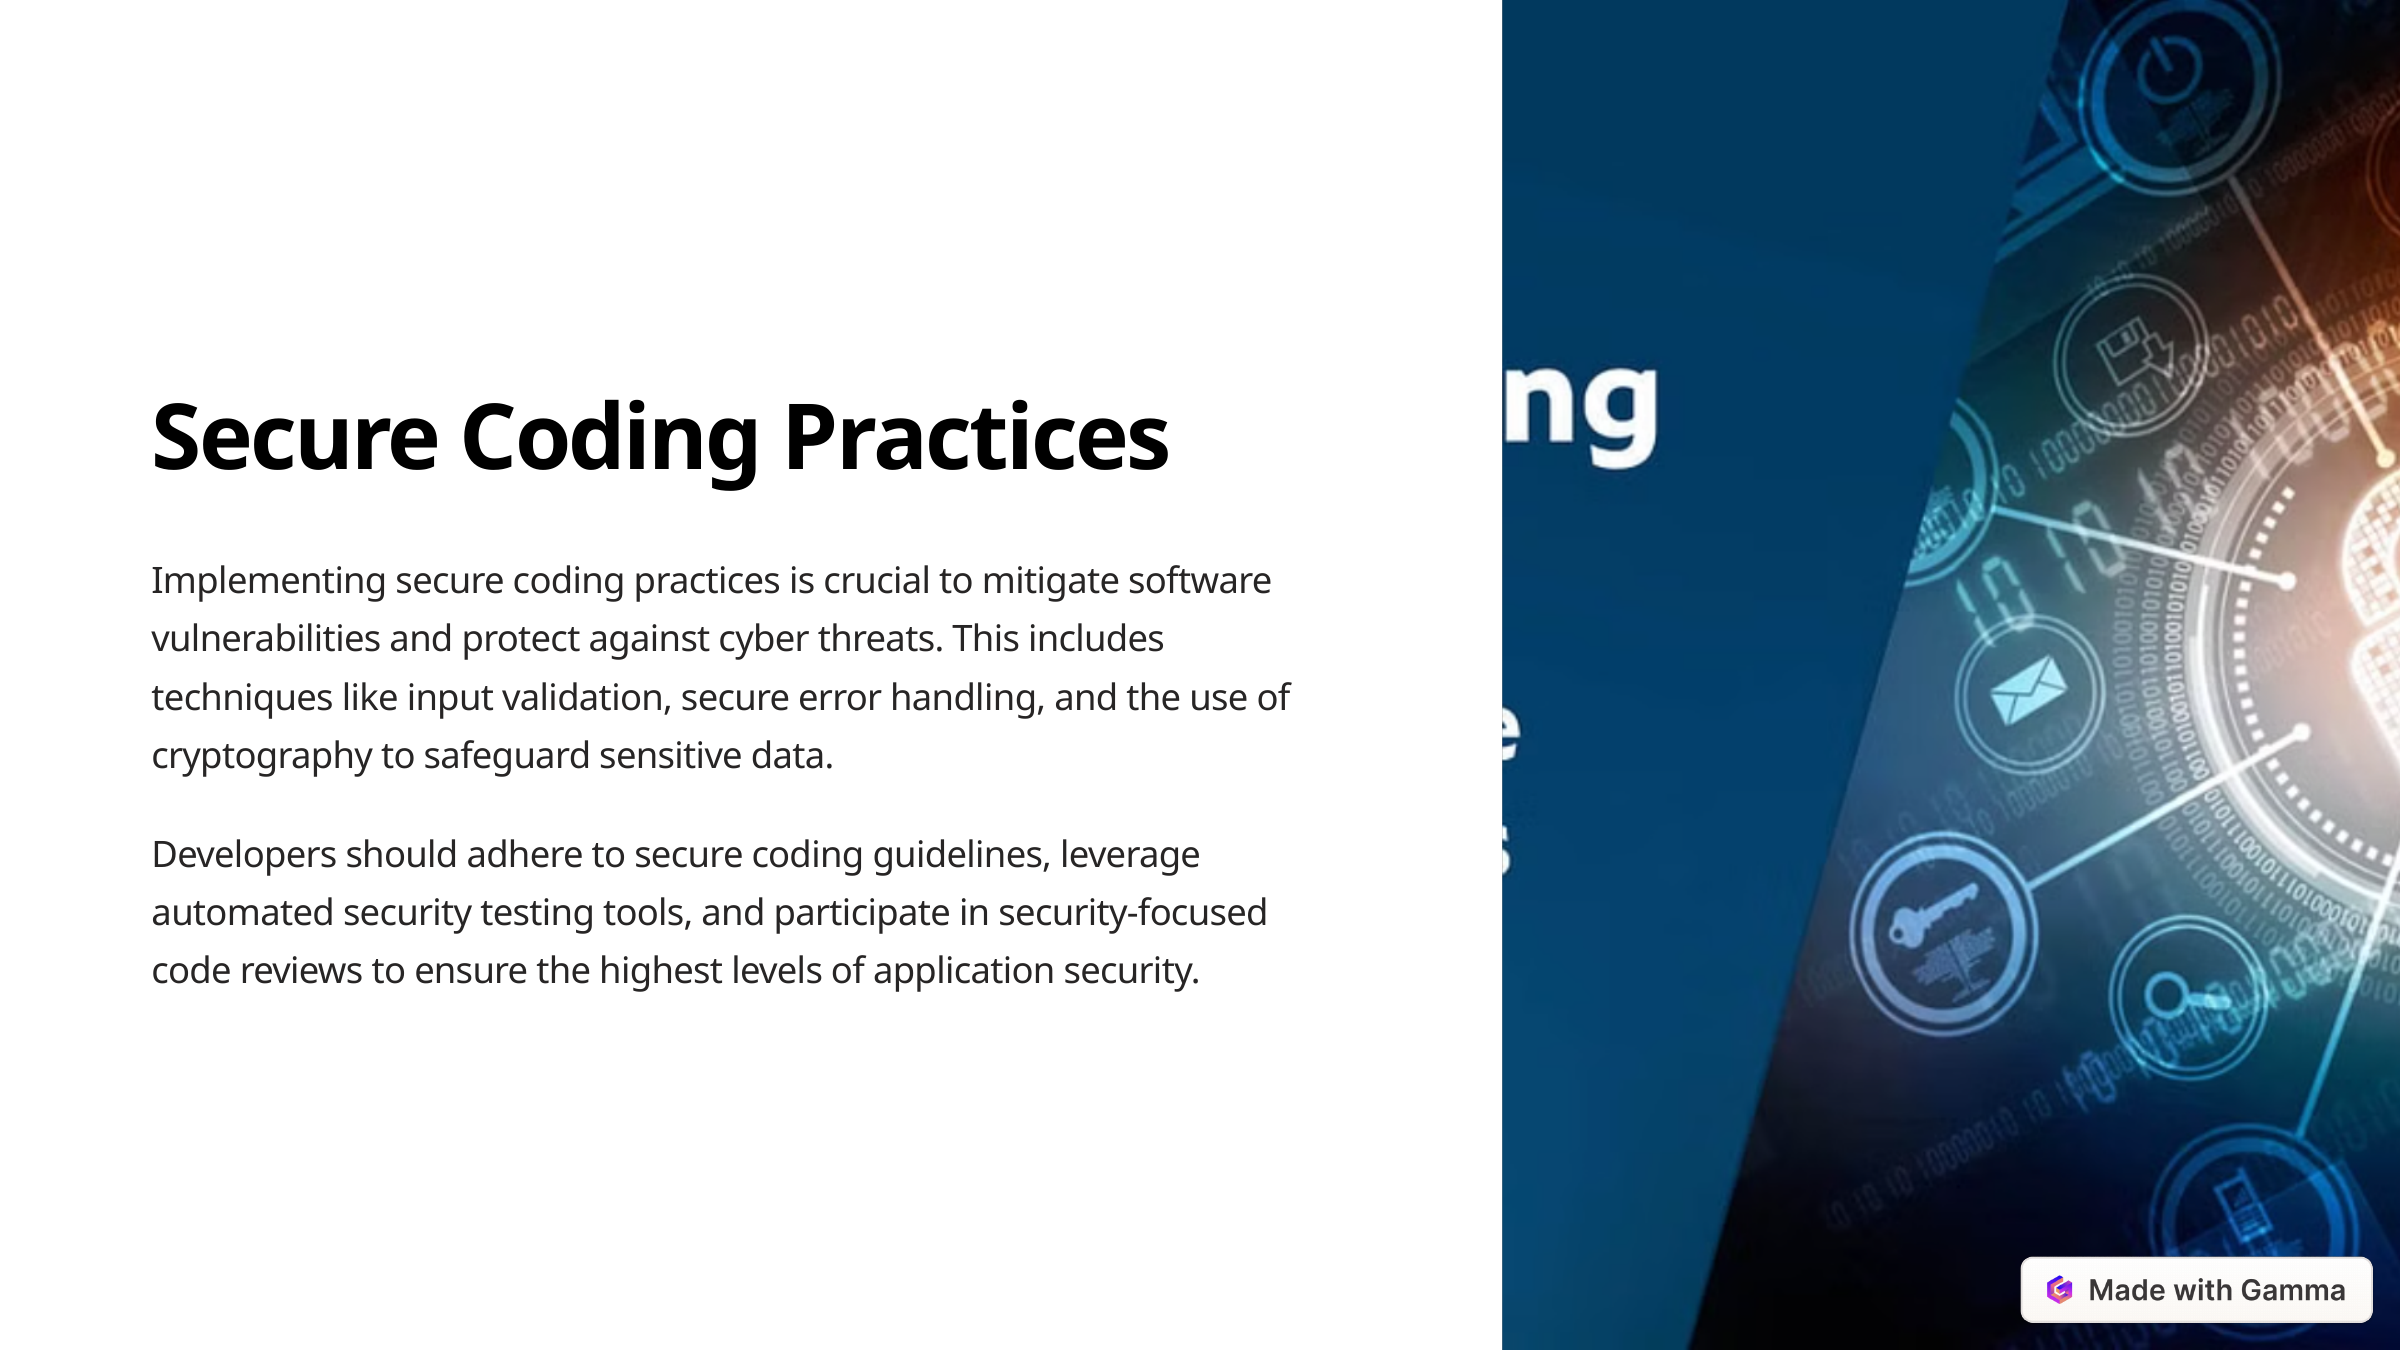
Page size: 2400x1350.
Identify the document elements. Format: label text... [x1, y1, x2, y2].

text_box [0, 0, 1501, 1350]
text_box Secure Coding Practices [136, 366, 1172, 480]
text_box Developers should adhere to secure coding guidelines, leverage automated security testing tools, and participate in security-focused code reviews to ensure the highest levels of application security. [136, 808, 1364, 984]
picture [1501, 0, 2400, 1350]
text_box Implementing secure coding practices is crucial to mitigate software vulnerabilities and protect against cyber threats. This includes techniques like input validation, secure error handling, and the use of cryptography to safeguard sensitive data. [136, 534, 1364, 768]
